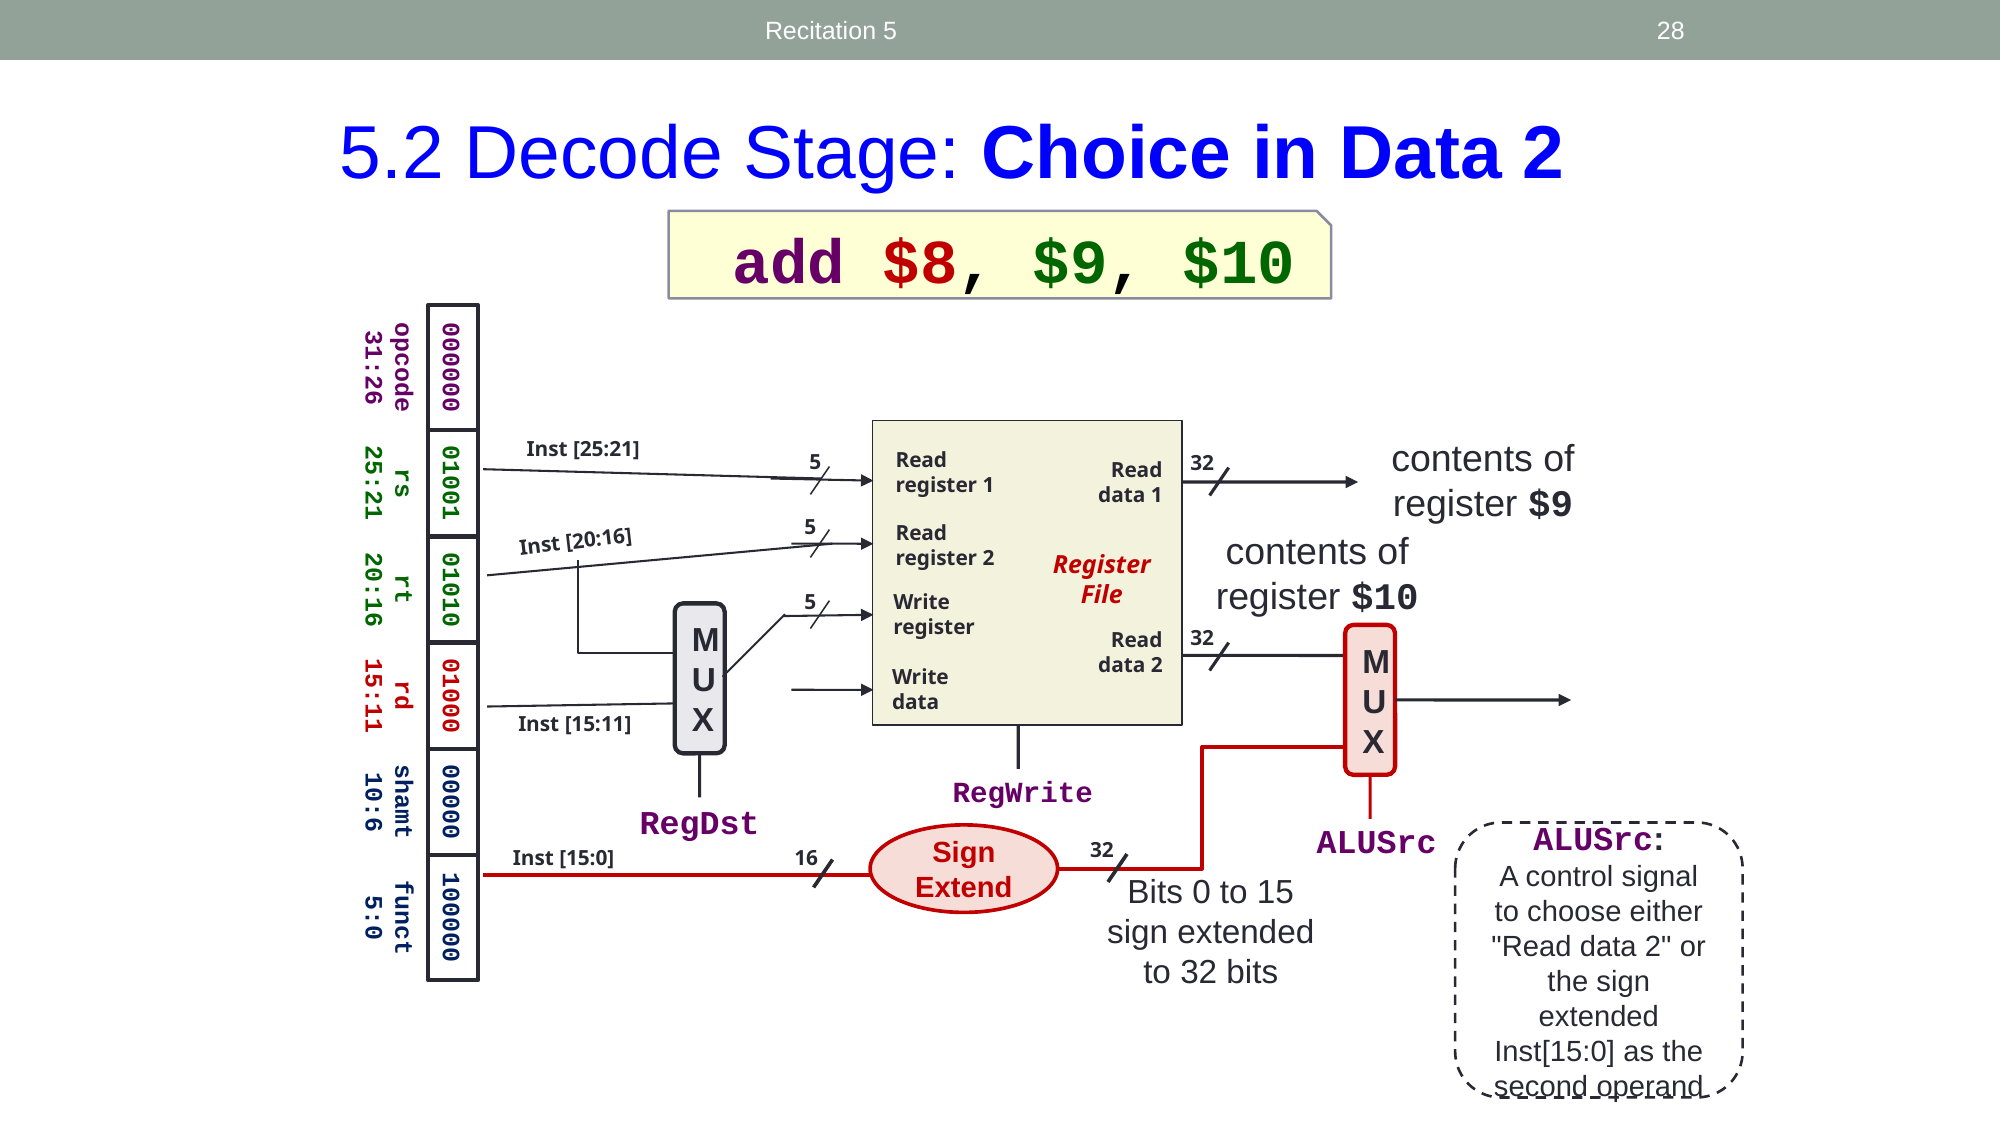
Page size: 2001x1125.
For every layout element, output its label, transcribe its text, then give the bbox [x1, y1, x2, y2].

text_box Register File [1038, 541, 1166, 616]
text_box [1243, 481, 1359, 621]
text_box contents of register $10 [1367, 532, 1444, 611]
text_box Write register [878, 581, 991, 621]
text_box Inst [25:21] [511, 428, 655, 466]
text_box Read register 1 [880, 439, 1010, 505]
text_box [832, 608, 874, 621]
text_box ALUSrc: A control signal to choose either "Read data 2" or the sign extended Inst[15:0] as the second operand [1453, 820, 1745, 1100]
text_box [486, 543, 792, 576]
text_box 5.2 Decode Stage: Choice in Data 2 [324, 96, 1716, 202]
text_box 5 [794, 441, 836, 481]
text_box Inst [20:16] [502, 512, 648, 540]
text_box Bits 0 to 15 sign extended to 32 bits [1084, 921, 1338, 970]
text_box Read register 2 [880, 512, 1010, 578]
text_box 5 [789, 506, 832, 545]
text_box Read data 1 [1083, 448, 1169, 514]
text_box add $8, $9, $10 [666, 208, 1334, 301]
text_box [486, 624, 1572, 913]
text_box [486, 468, 771, 479]
text_box [836, 474, 874, 487]
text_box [1171, 442, 1233, 621]
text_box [722, 613, 786, 621]
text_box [579, 558, 674, 621]
slide_number [324, 3, 800, 57]
footer Recitation 5 [800, 3, 1558, 57]
text_box contents of register $9 [1356, 439, 1610, 518]
text_box 5 [789, 581, 832, 621]
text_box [352, 304, 479, 981]
text_box MUX [682, 601, 727, 621]
text_box [833, 537, 874, 550]
slide_number 28 [1558, 3, 1700, 57]
text_box [871, 419, 1184, 621]
